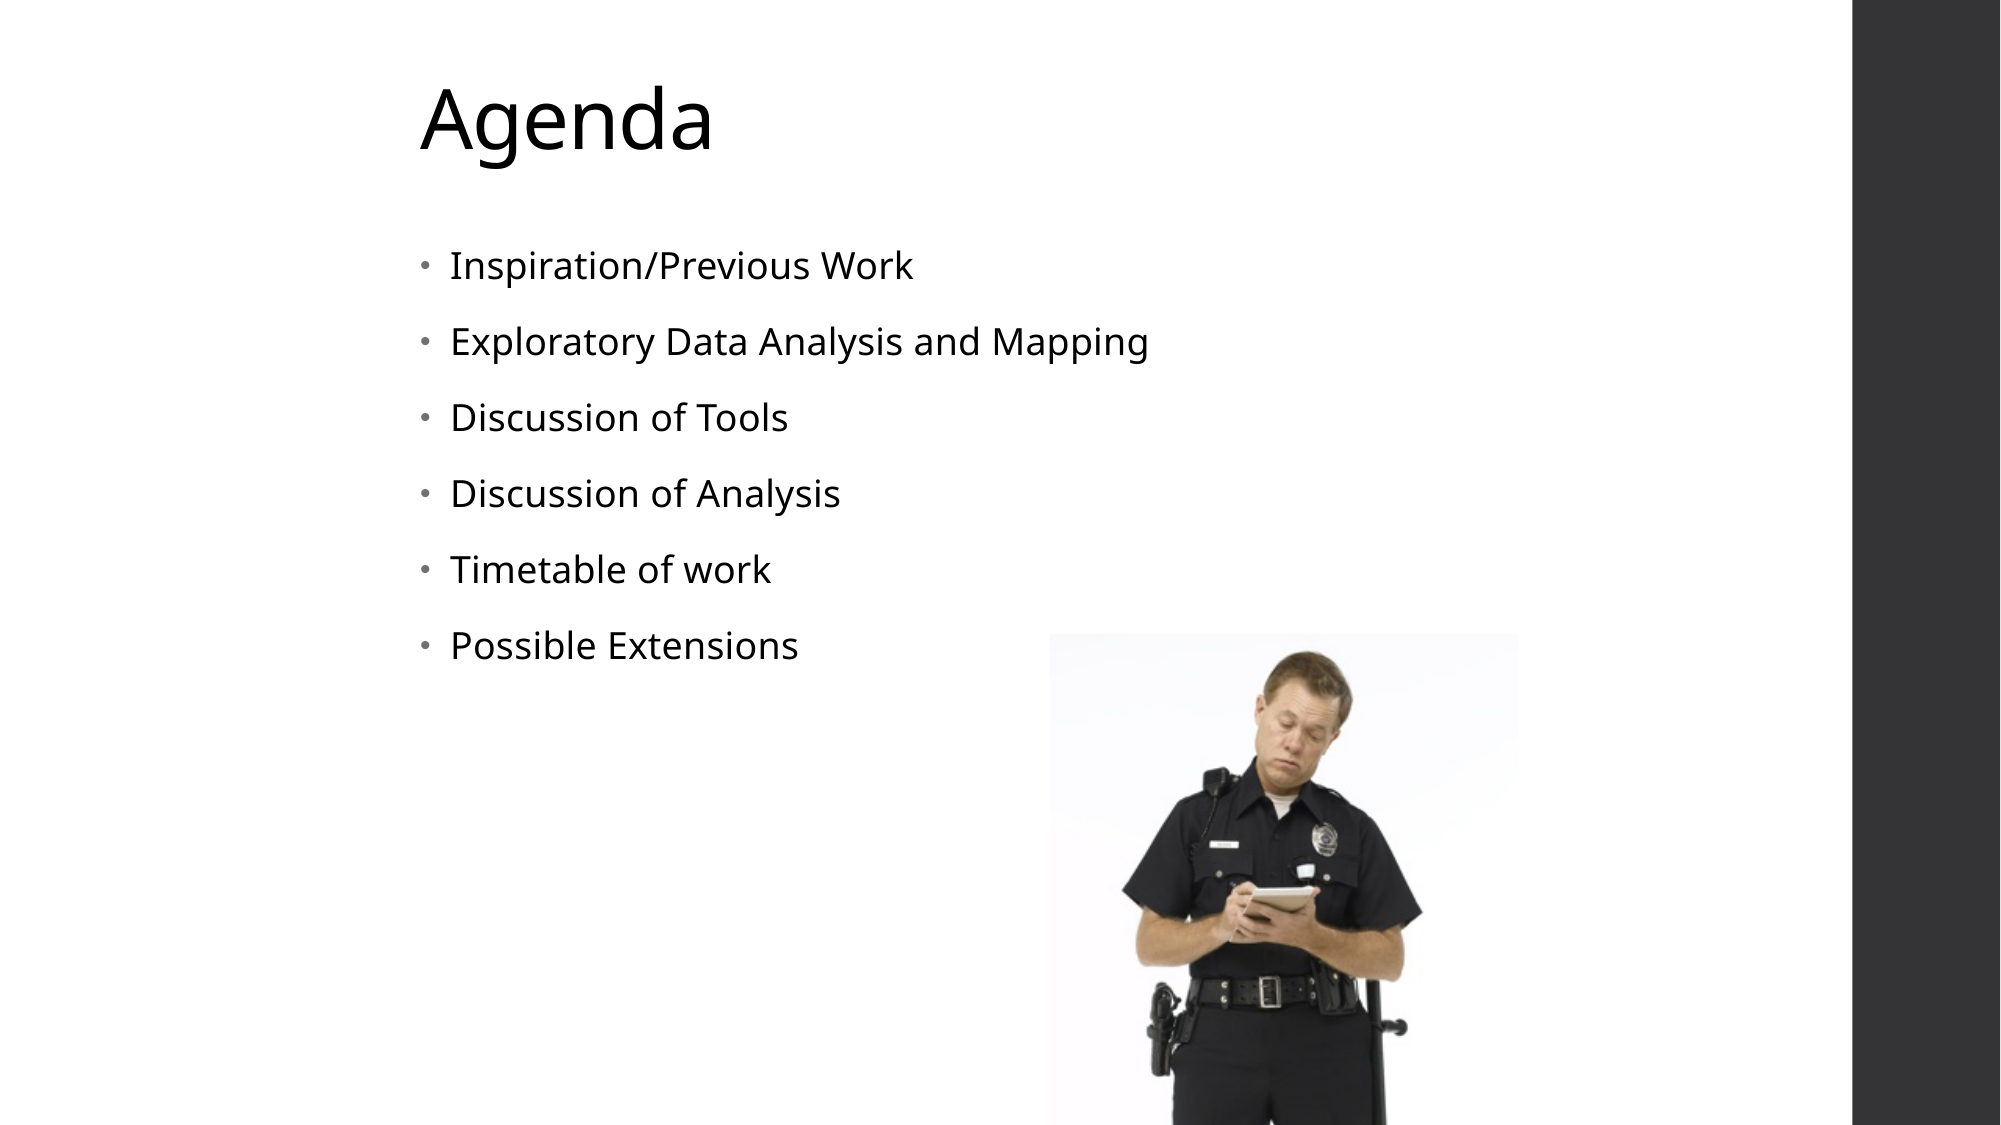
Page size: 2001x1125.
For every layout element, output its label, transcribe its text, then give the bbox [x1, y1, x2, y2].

list Inspiration/Previous Work Exploratory Data Analysis and Mapping Discussion of Tools Discussion of Analysis Timetable of work Possible Extensions [405, 237, 1463, 952]
picture [1049, 634, 1519, 1125]
text_box Agenda [405, 60, 1598, 175]
